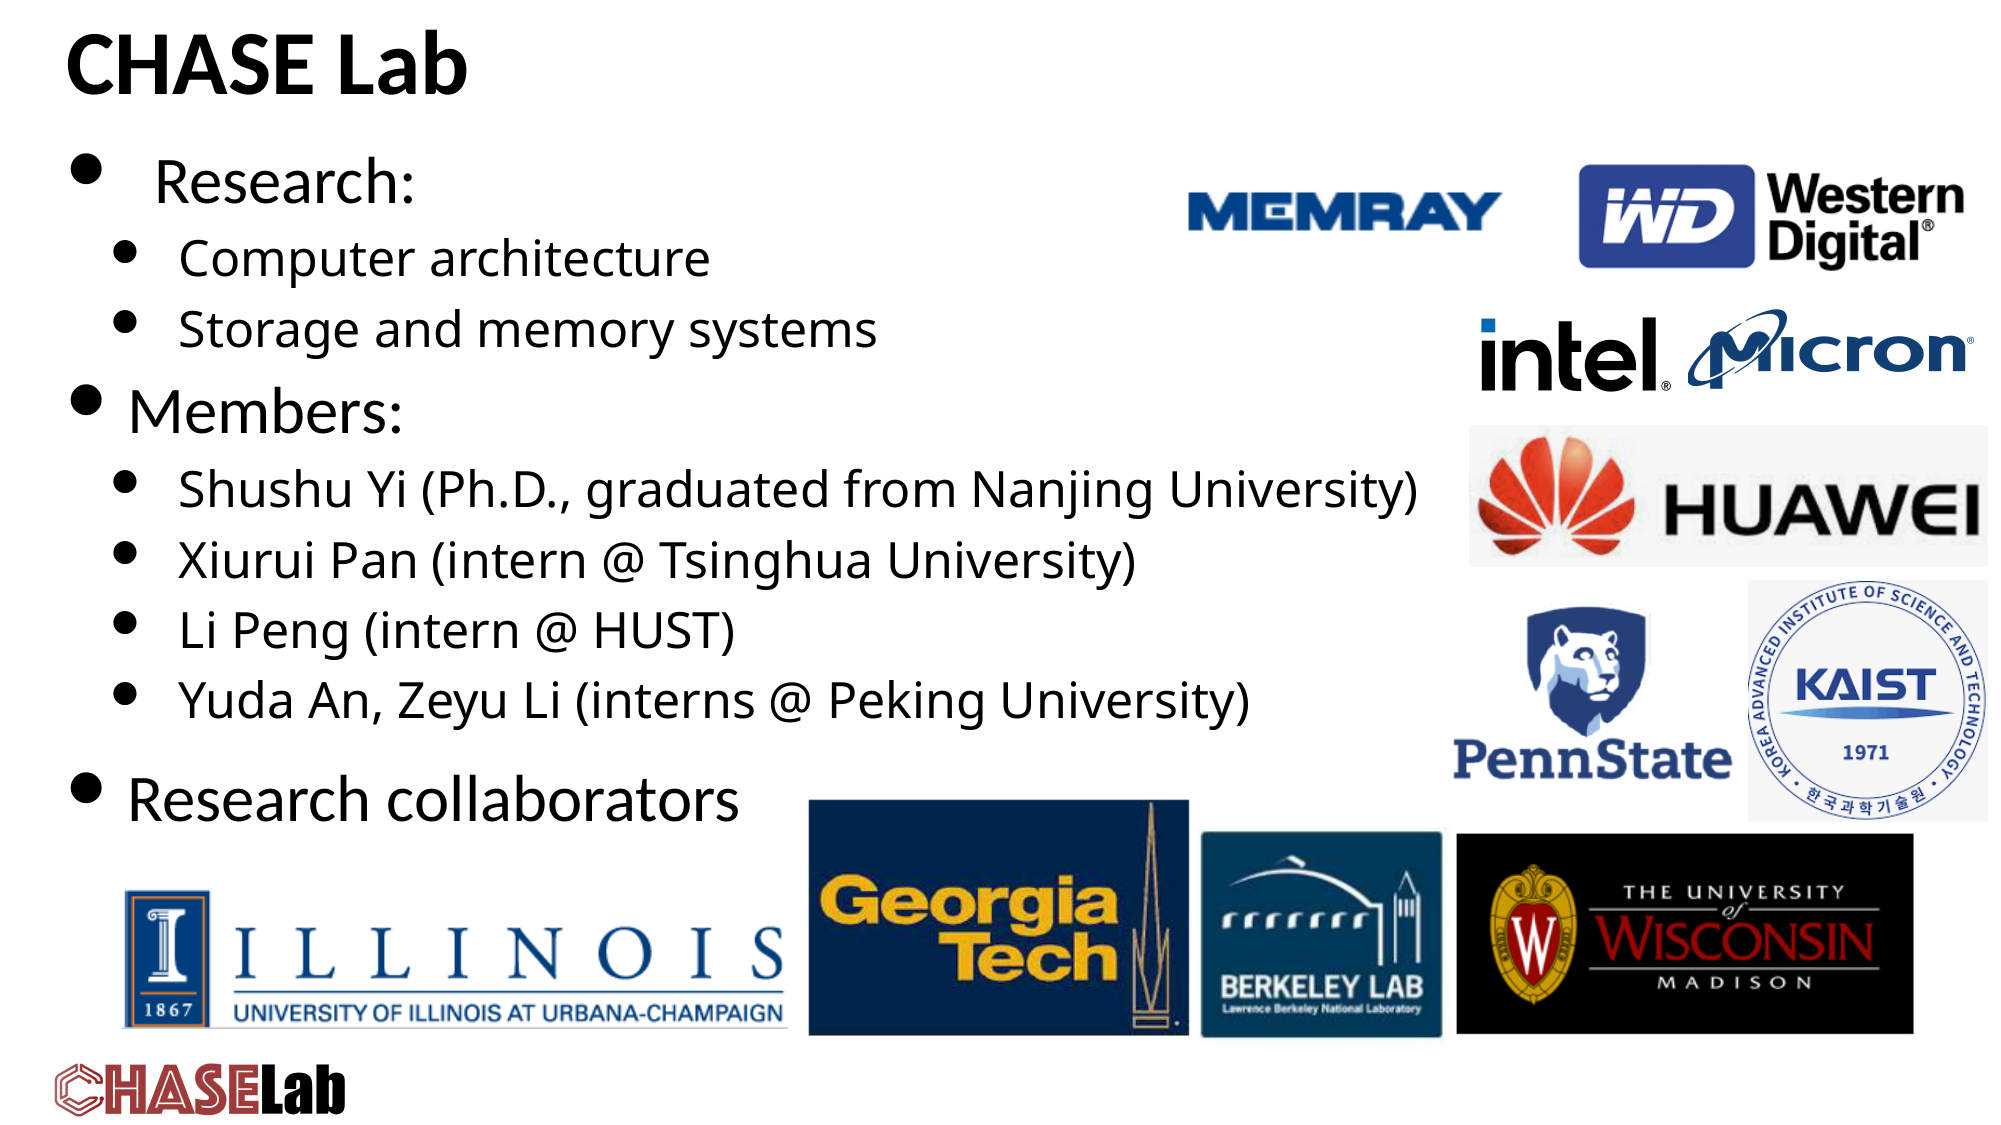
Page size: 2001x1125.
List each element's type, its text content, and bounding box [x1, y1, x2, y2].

picture [806, 797, 1194, 1039]
title CHASE Lab [51, 3, 1955, 128]
picture [1454, 831, 1921, 1040]
picture [1198, 827, 1449, 1044]
picture [51, 1058, 351, 1118]
picture [122, 884, 788, 1029]
picture [1433, 425, 1988, 822]
list Research: Computer architecture Storage and memory systems Members: Shushu Yi (Ph.D., graduated from Nanjing University) Xiurui Pan (intern @ Tsinghua University) Li Peng (intern @ HUST) Yuda An, Zeyu Li (interns @ Peking University) Research collaborators [51, 144, 1955, 1019]
picture [1116, 136, 1988, 421]
